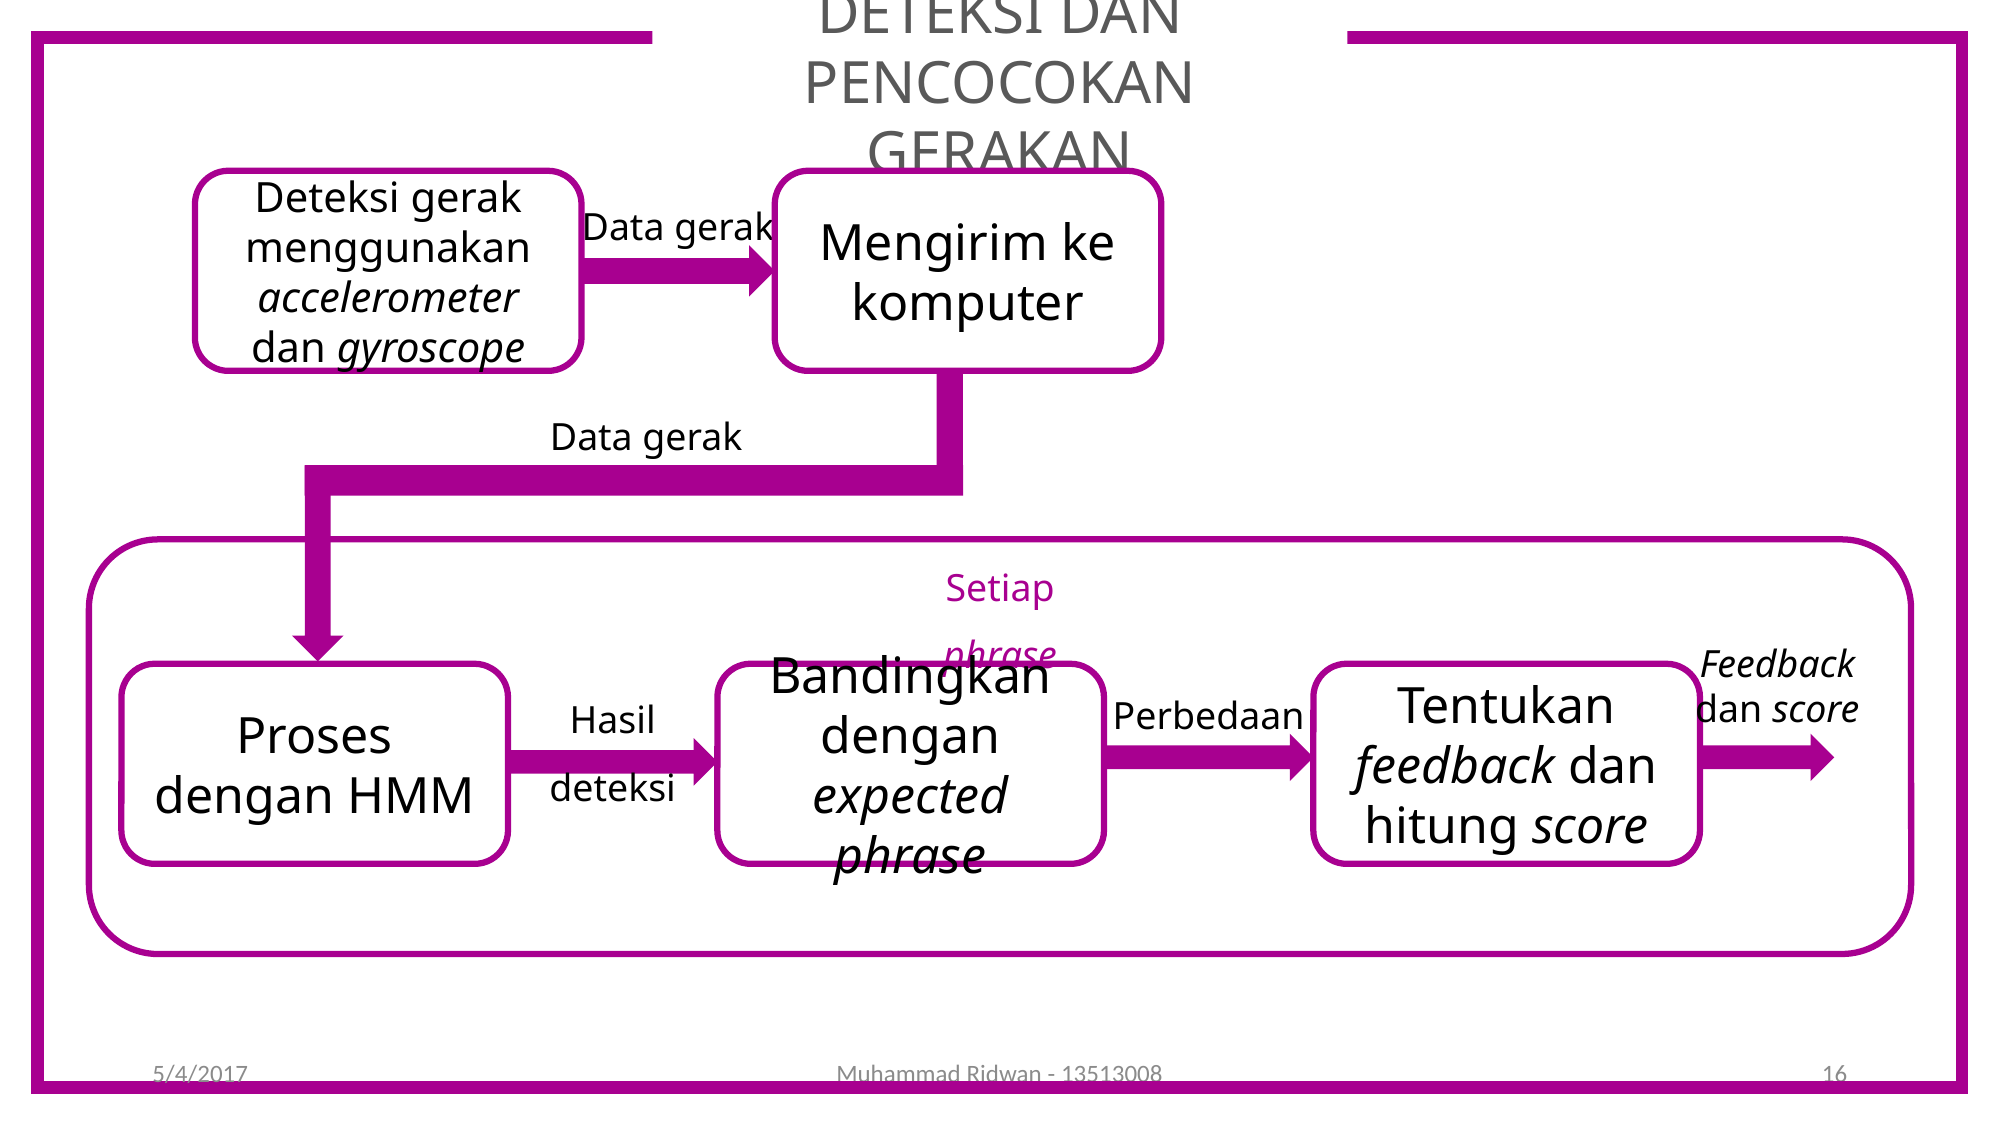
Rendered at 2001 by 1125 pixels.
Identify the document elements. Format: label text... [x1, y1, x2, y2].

text_box [1103, 745, 1315, 784]
text_box [1698, 738, 1836, 784]
text_box Deteksi gerak menggunakan accelerometer dan gyroscope [193, 169, 583, 372]
text_box Bandingkan dengan expected phrase [716, 662, 1106, 865]
text_box [304, 464, 964, 497]
text_box [37, 36, 1963, 1088]
text_box Hasil deteksi [501, 666, 725, 817]
text_box Mengirim ke komputer [773, 169, 1163, 372]
text_box [303, 465, 332, 538]
text_box Setiap phrase [871, 533, 1129, 674]
text_box [87, 538, 1913, 956]
text_box [580, 256, 773, 300]
text_box Tentukan feedback dan hitung score [1312, 662, 1701, 865]
text_box Data gerak [534, 383, 758, 464]
text_box Data gerak [566, 172, 790, 256]
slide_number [137, 1042, 588, 1103]
footer Muhammad Ridwan - 13513008 [662, 1042, 1338, 1103]
text_box DETEKSI DAN PENCOCOKAN GERAKAN [651, 18, 1348, 143]
text_box Feedback dan score [1665, 632, 1889, 738]
slide_number 16 [1412, 1042, 1863, 1103]
text_box Proses dengan HMM [120, 662, 510, 865]
text_box [936, 368, 964, 472]
text_box Perbedaan [1097, 661, 1321, 745]
